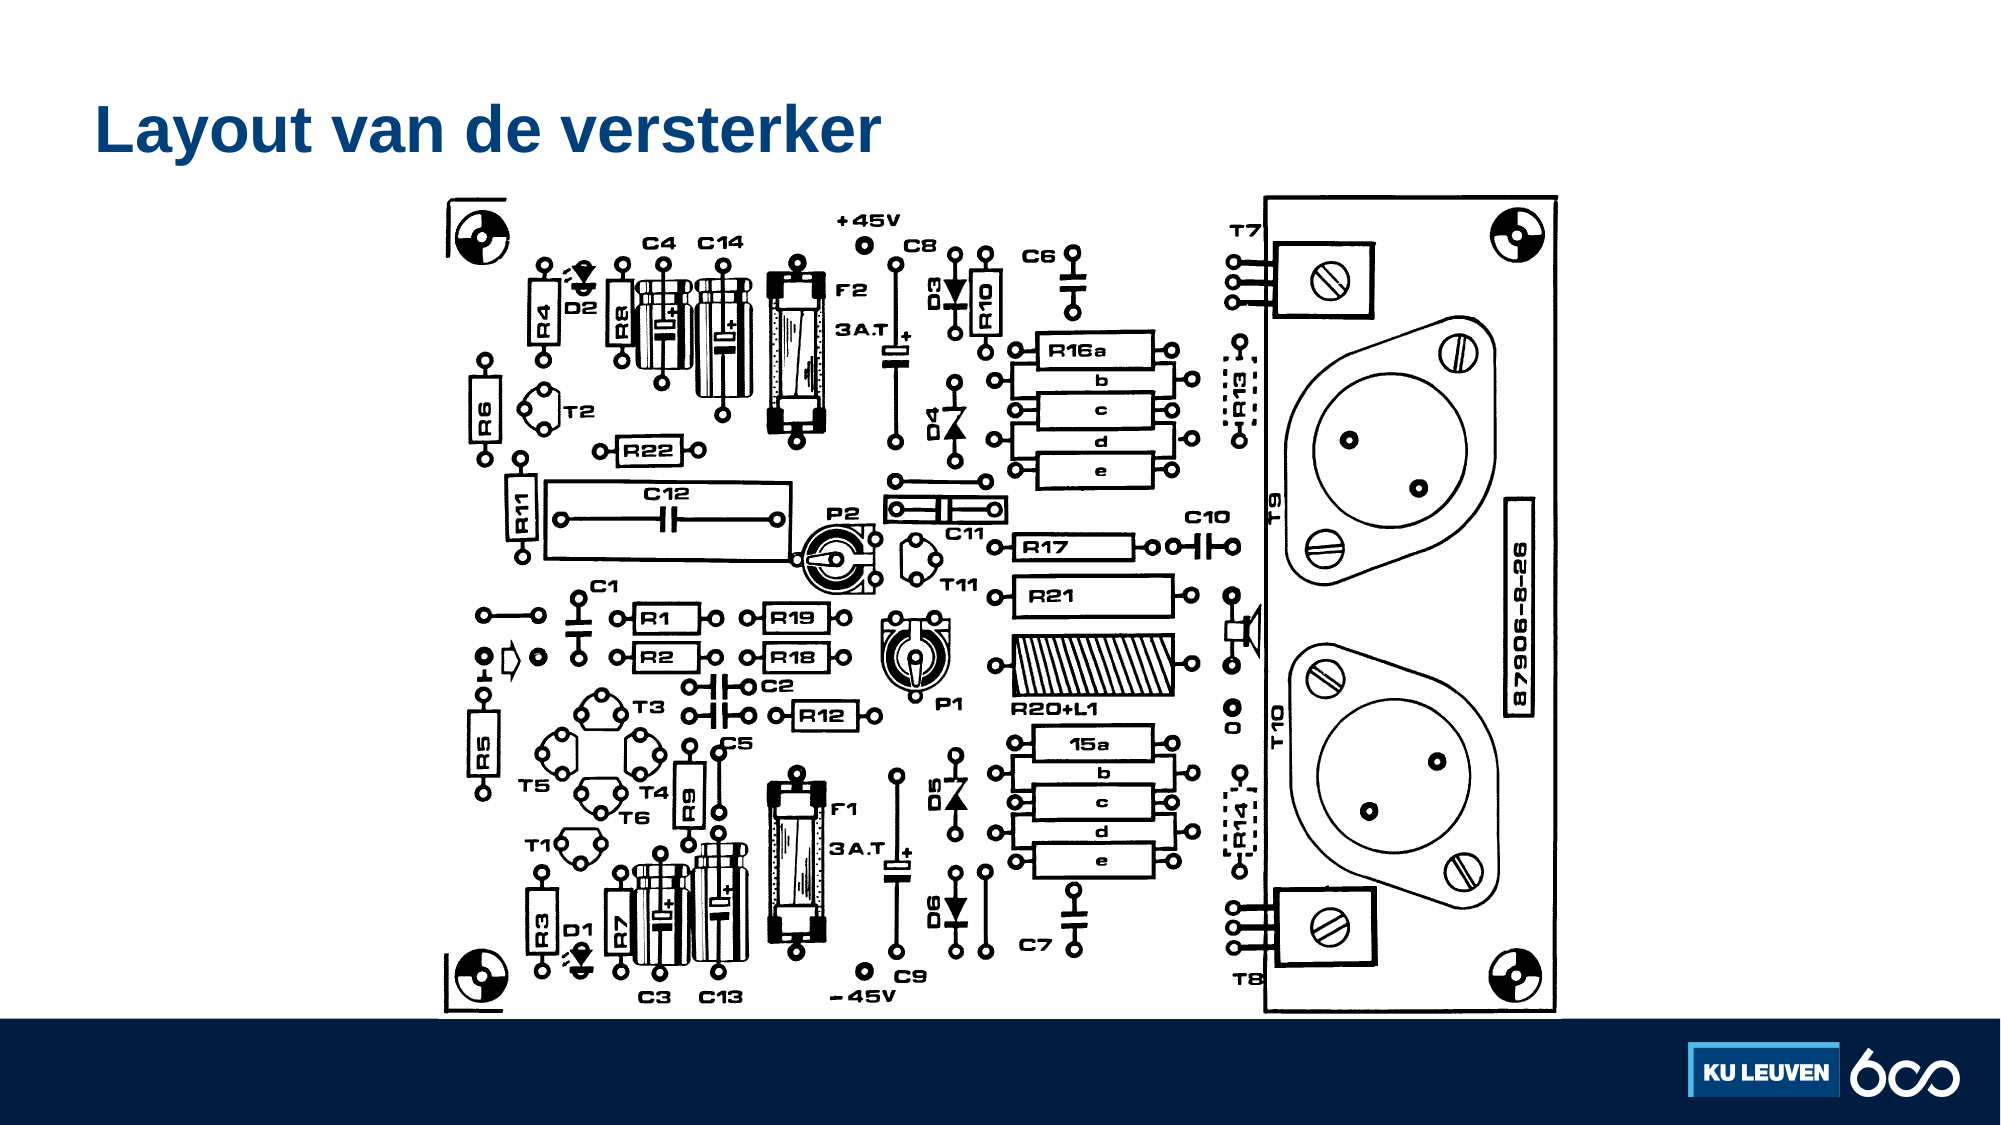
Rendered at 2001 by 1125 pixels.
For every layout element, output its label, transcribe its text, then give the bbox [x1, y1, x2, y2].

picture [438, 193, 1562, 1019]
picture [1688, 1042, 1960, 1097]
title Layout van de versterker [94, 94, 1900, 186]
